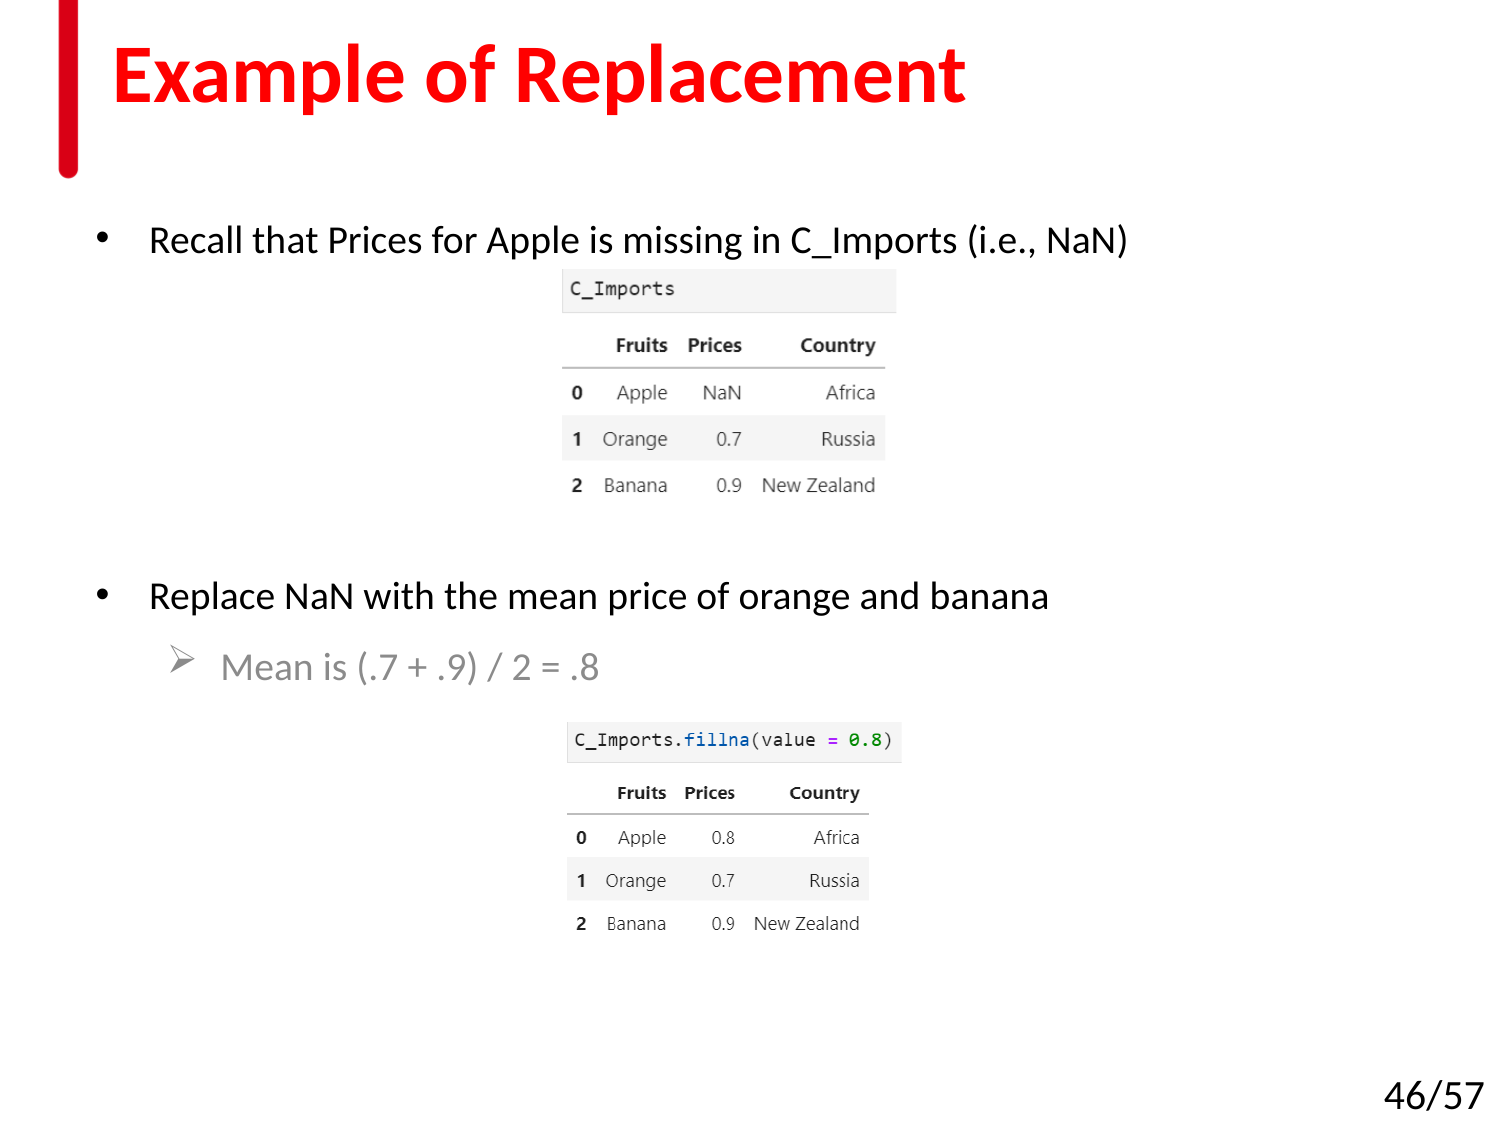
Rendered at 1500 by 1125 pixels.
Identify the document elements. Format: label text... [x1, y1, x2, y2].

subtitle Recall that Prices for Apple is missing in C_Imports (i.e., NaN) Replace NaN with the mean price of orange and banana Mean is (.7 + .9) / 2 = .8 [80, 206, 1470, 701]
title Example of Replacement [97, 0, 1500, 138]
picture [555, 722, 902, 940]
picture [555, 269, 897, 500]
picture [57, 0, 81, 200]
